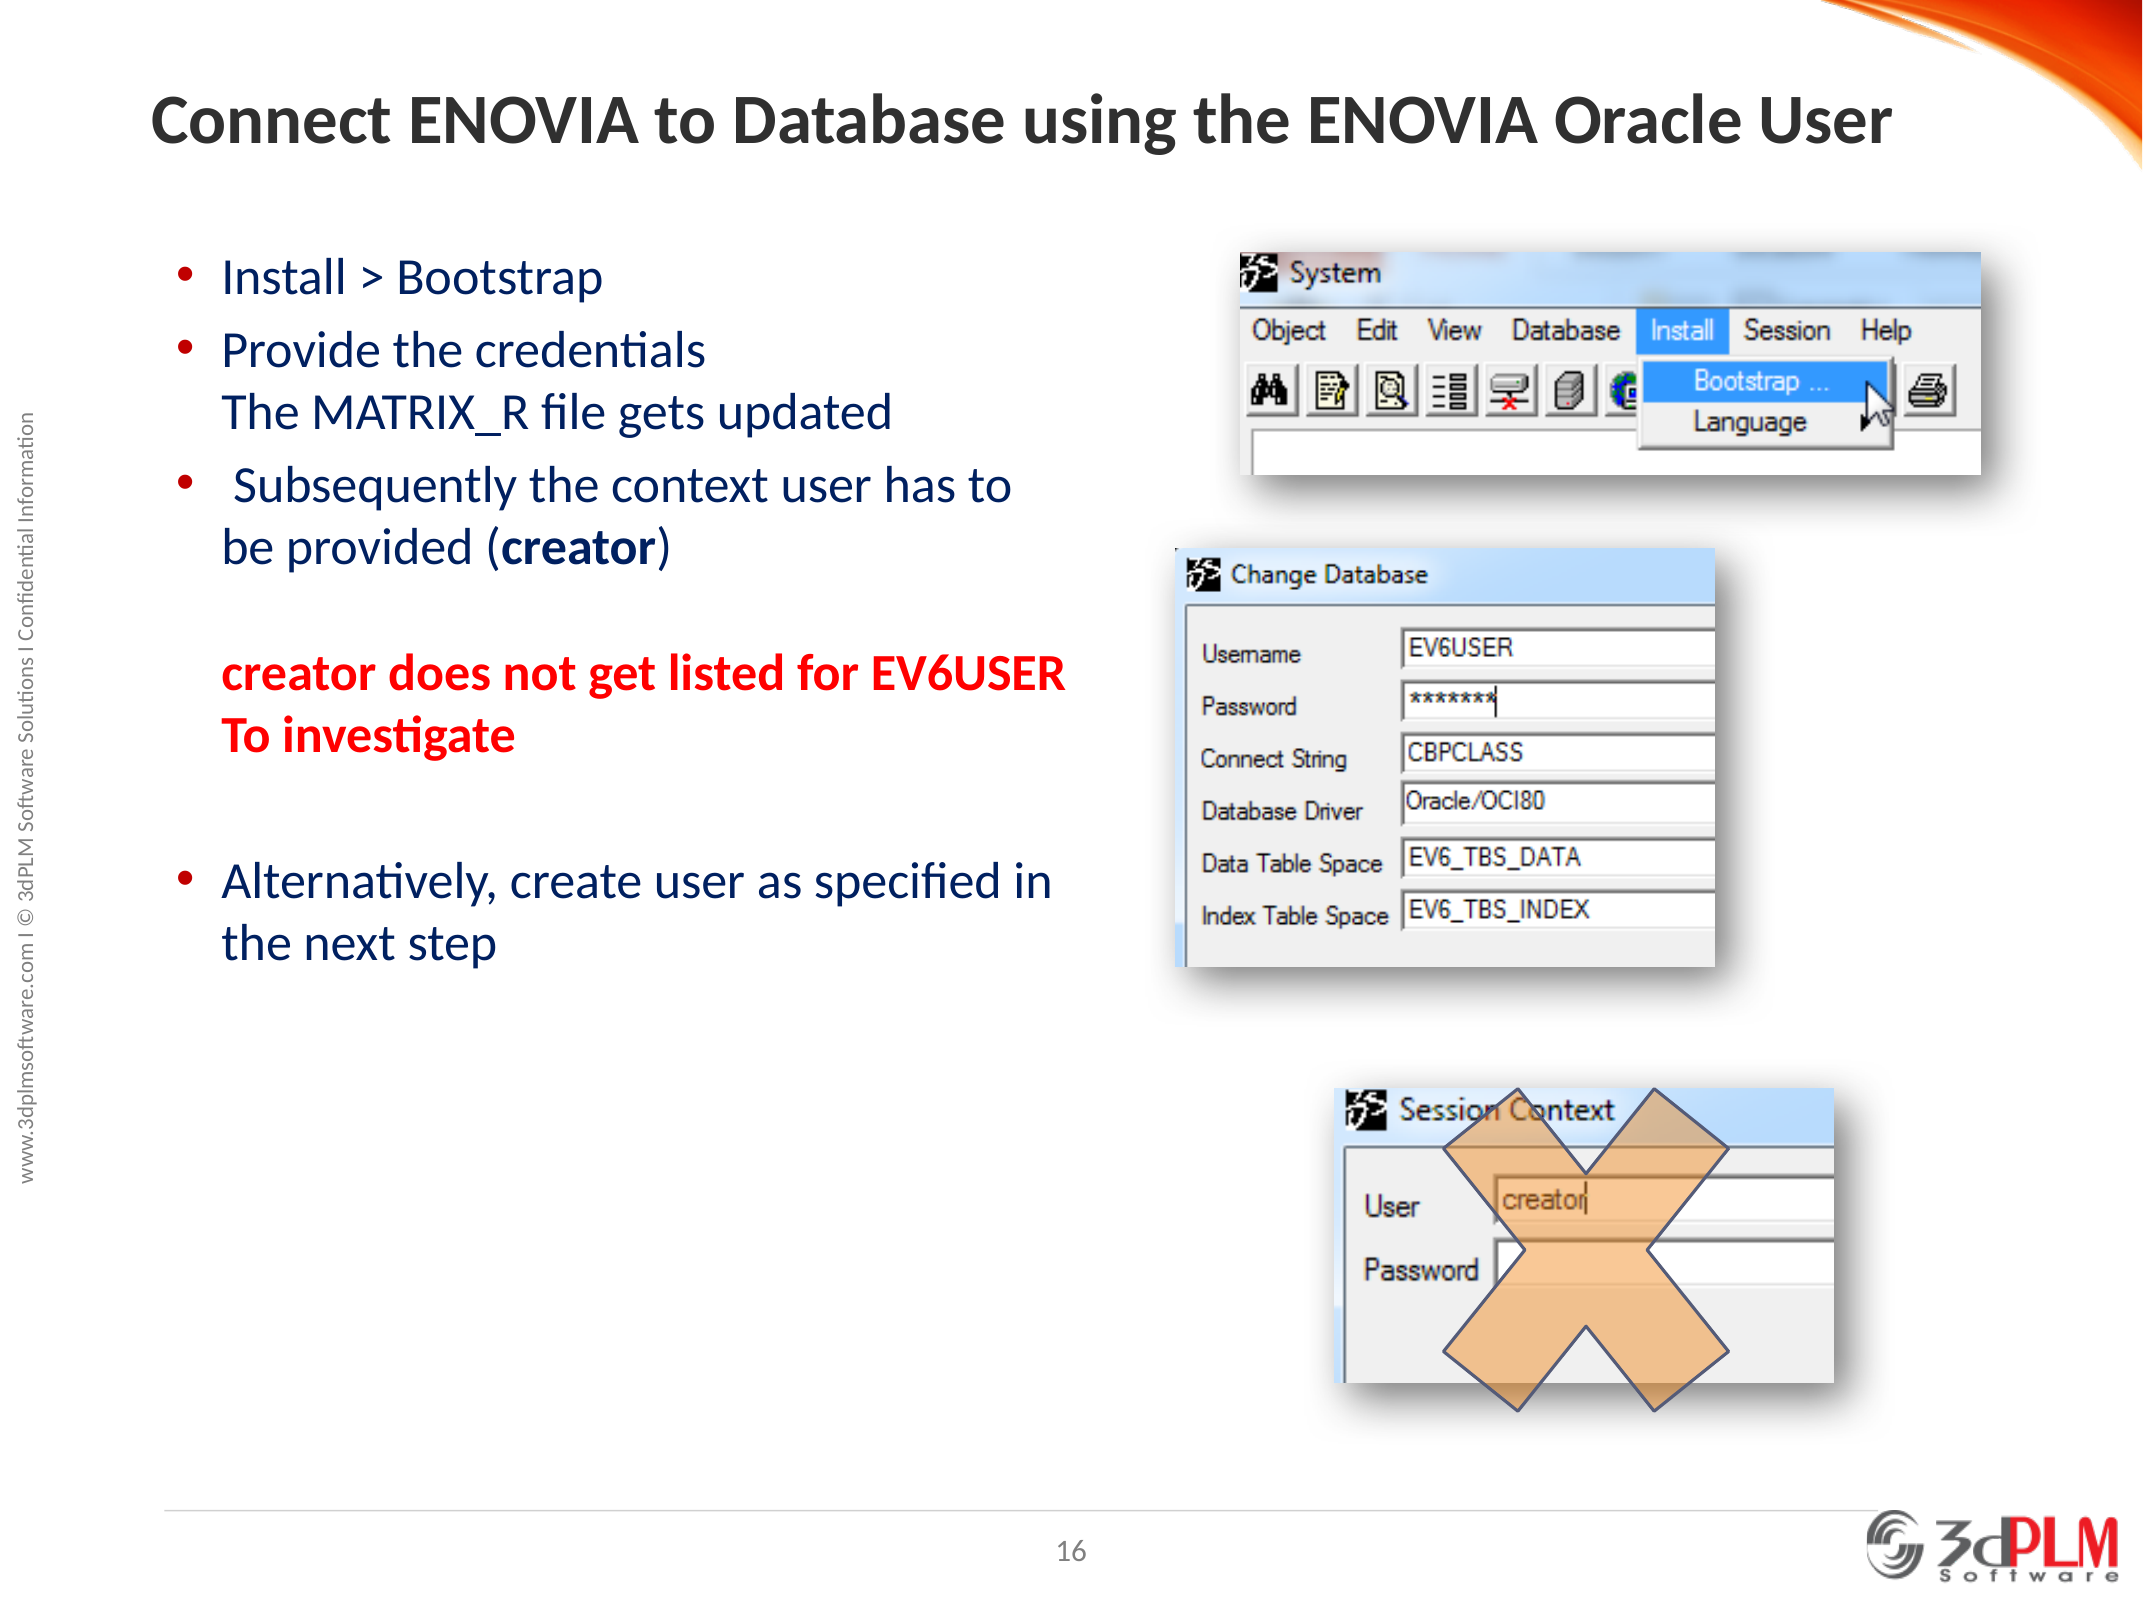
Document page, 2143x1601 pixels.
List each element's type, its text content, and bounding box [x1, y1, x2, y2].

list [1239, 252, 1981, 476]
title Connect ENOVIA to Database using the ENOVIA Oracle User [128, 51, 1950, 180]
text_box [1641, 1398, 1674, 1413]
picture [1174, 548, 1715, 967]
picture [1334, 1088, 1835, 1384]
picture [1820, 0, 2143, 173]
text_box [1498, 1398, 1531, 1413]
list Install > Bootstrap Provide the credentials The MATRIX_R file gets updated Subsequently the context user has to be provided (creator) creator does not get listed for EV6USER To investigate Alternatively, create user as specified in the next step [153, 230, 1101, 1153]
picture [1866, 1510, 2119, 1585]
